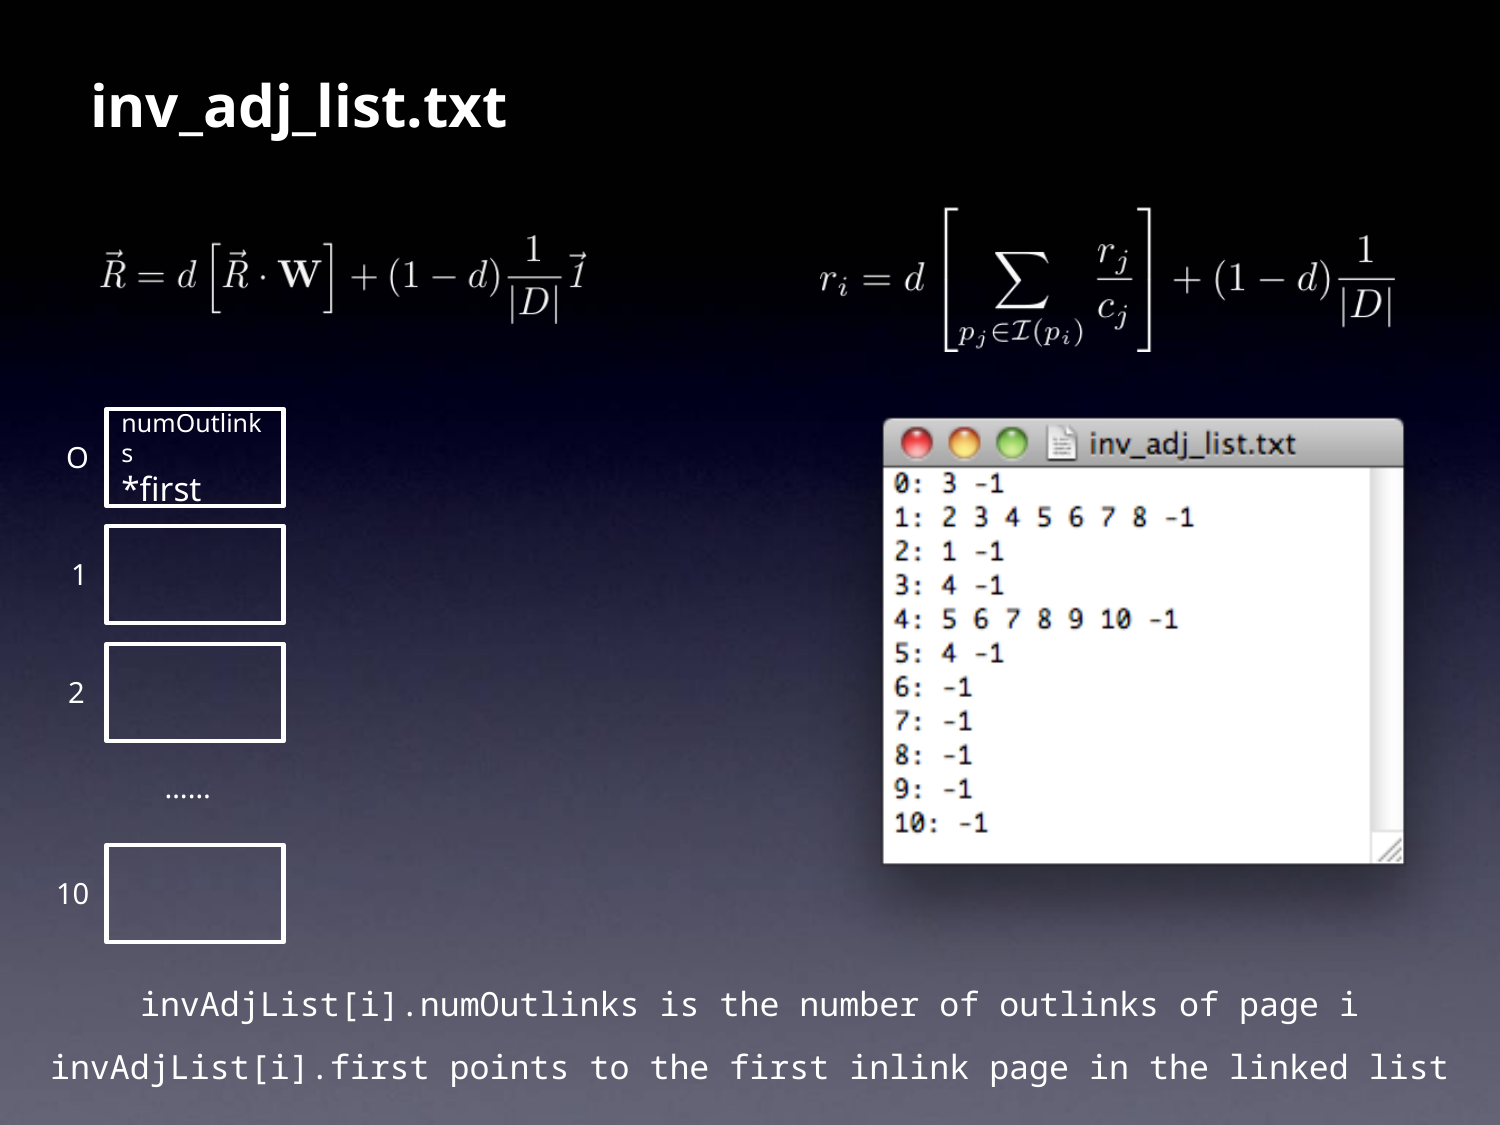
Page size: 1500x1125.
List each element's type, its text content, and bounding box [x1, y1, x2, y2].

text_box invAdjList[i].numOutlinks is the number of outlinks of page i [125, 975, 1375, 1031]
text_box 1 [56, 549, 103, 599]
text_box …… [149, 761, 226, 812]
text_box [104, 642, 286, 743]
text_box 2 [53, 667, 100, 717]
text_box [104, 843, 286, 944]
text_box [104, 524, 286, 625]
text_box invAdjList[i].first points to the first inlink page in the linked list [35, 1038, 1465, 1094]
text_box O [51, 432, 104, 483]
text_box numOutlinks *first [104, 407, 286, 508]
text_box 10 [41, 868, 105, 918]
title inv_adj_list.txt [75, 45, 1425, 164]
picture [0, 0, 1500, 1125]
